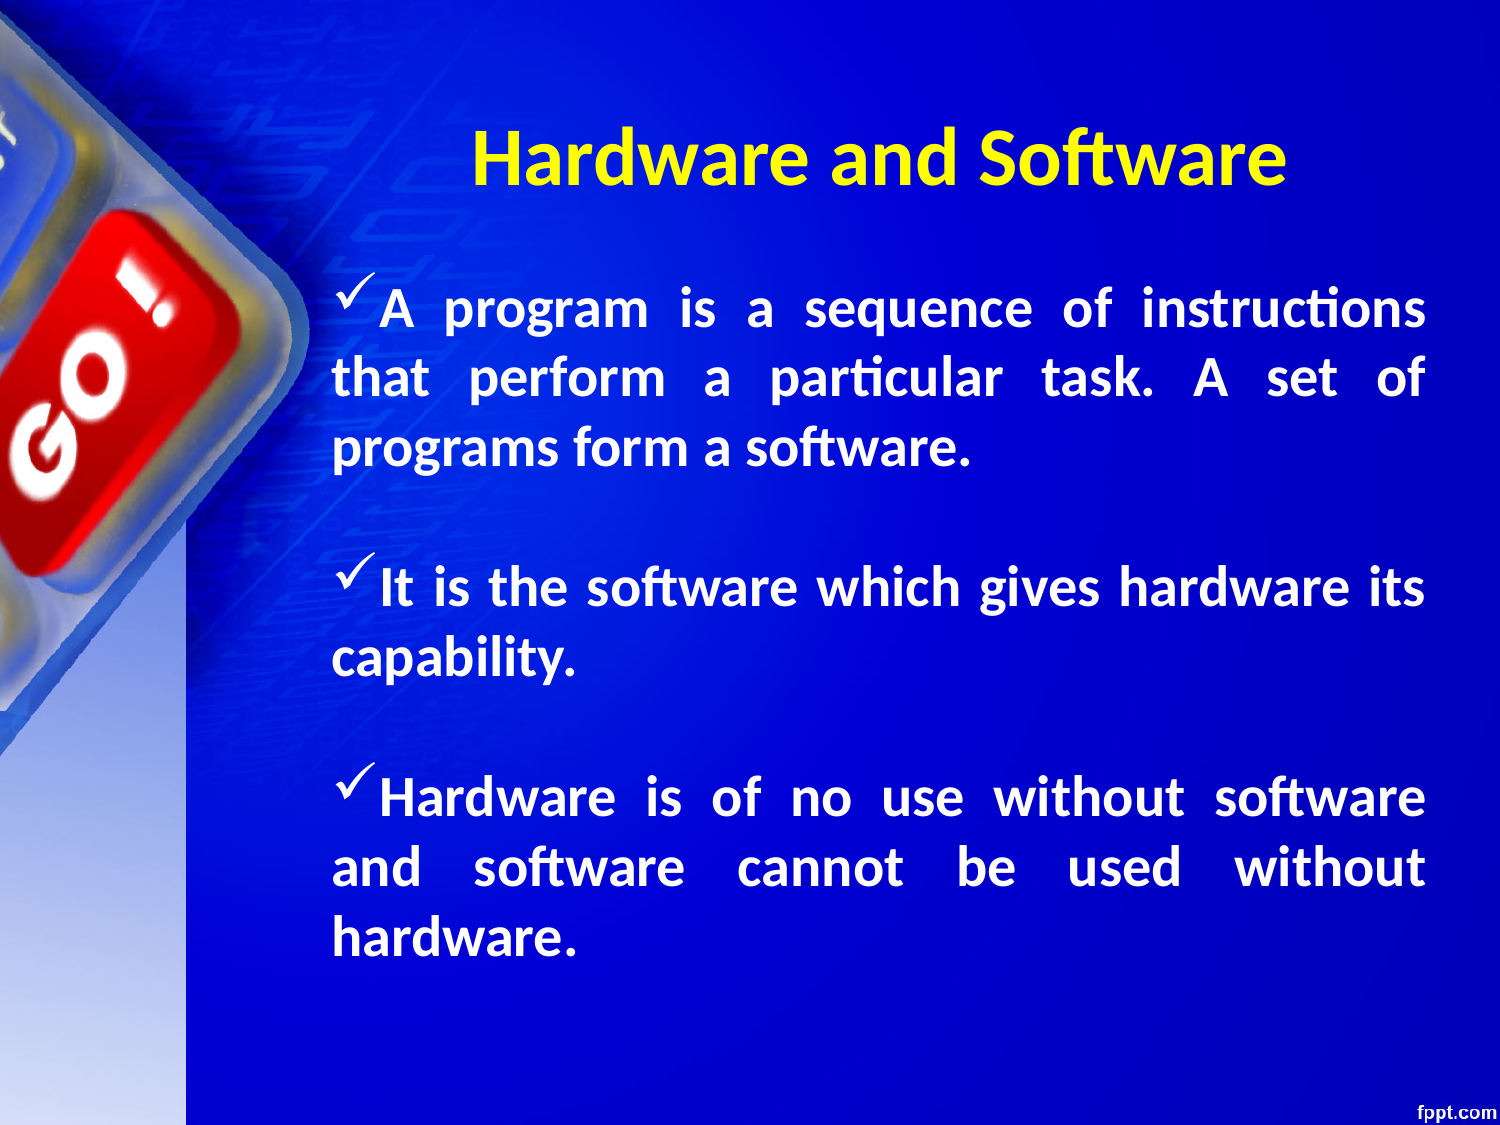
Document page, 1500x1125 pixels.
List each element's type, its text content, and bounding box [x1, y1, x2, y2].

picture [0, 0, 1500, 1125]
text_box A program is a sequence of instructions that perform a particular task. A set of programs form a software. It is the software which gives hardware its capability. Hardware is of no use without software and software cannot be used without hardware. [316, 261, 1442, 976]
title Hardware and Software [304, 58, 1456, 247]
